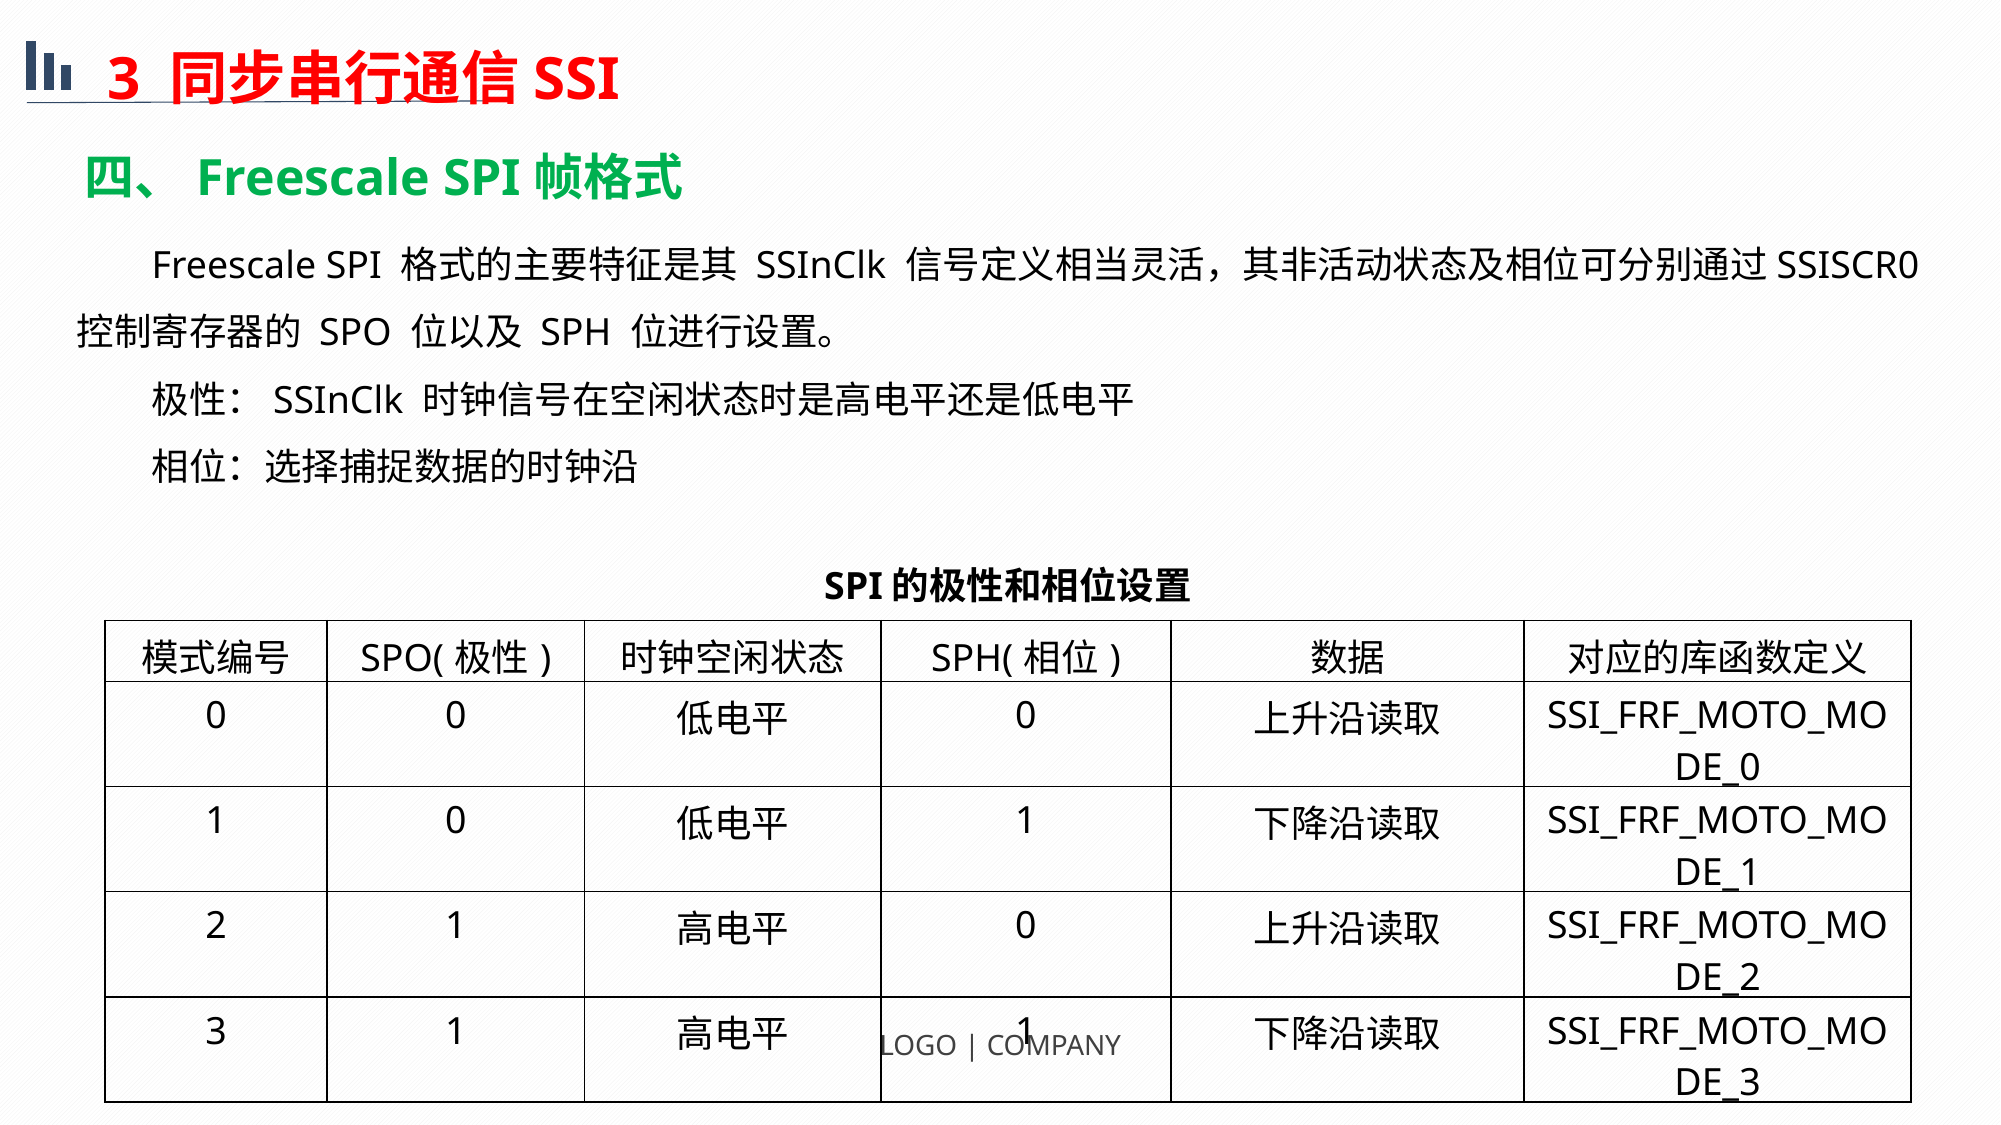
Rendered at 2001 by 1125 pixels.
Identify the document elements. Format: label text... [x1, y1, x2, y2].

text_box 四、Freescale SPI帧格式 [69, 108, 960, 214]
table_header SPO(极性) [328, 621, 584, 681]
table_cell 1 [328, 998, 584, 1101]
table_cell 1 [882, 787, 1170, 891]
table_cell 0 [882, 892, 1170, 996]
table_cell 上升沿读取 [1172, 892, 1523, 996]
table_cell 1 [106, 787, 326, 891]
table_cell 高电平 [585, 998, 880, 1101]
table_cell 下降沿读取 [1172, 998, 1523, 1101]
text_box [26, 34, 775, 120]
table_cell 1 [882, 998, 1170, 1101]
table_header 时钟空闲状态 [585, 621, 880, 681]
table_header SPH(相位) [882, 621, 1170, 681]
table_cell 0 [328, 787, 584, 891]
table_cell SSI_FRF_MOTO_MODE_1 [1525, 787, 1910, 891]
table_header 对应的库函数定义 [1525, 621, 1910, 681]
table_cell 上升沿读取 [1172, 682, 1523, 786]
table_cell 3 [106, 998, 326, 1101]
table_cell 下降沿读取 [1172, 787, 1523, 891]
table_cell 低电平 [585, 787, 880, 891]
table_cell 0 [328, 682, 584, 786]
table_cell 高电平 [585, 892, 880, 996]
table_header 数据 [1172, 621, 1523, 681]
table_cell 2 [106, 892, 326, 996]
table_cell SSI_FRF_MOTO_MODE_0 [1525, 682, 1910, 786]
table_cell 低电平 [585, 682, 880, 786]
table_cell SSI_FRF_MOTO_MODE_2 [1525, 892, 1910, 996]
table_header 模式编号 [106, 621, 326, 681]
text_box SPI的极性和相位设置 [809, 554, 1207, 615]
table_cell 1 [328, 892, 584, 996]
text_box Freescale SPI 格式的主要特征是其 SSInClk 信号定义相当灵活，其非活动状态及相位可分别通过SSISCR0 控制寄存器的 SPO 位以及 SPH 位进行设置。 极性：SSInClk 时钟信号在空闲状态时是高电平还是低电平 相位：选择捕捉数据的时钟沿 [61, 210, 1936, 576]
table_cell SSI_FRF_MOTO_MODE_3 [1525, 998, 1910, 1101]
table_cell 0 [882, 682, 1170, 786]
table_cell 0 [106, 682, 326, 786]
